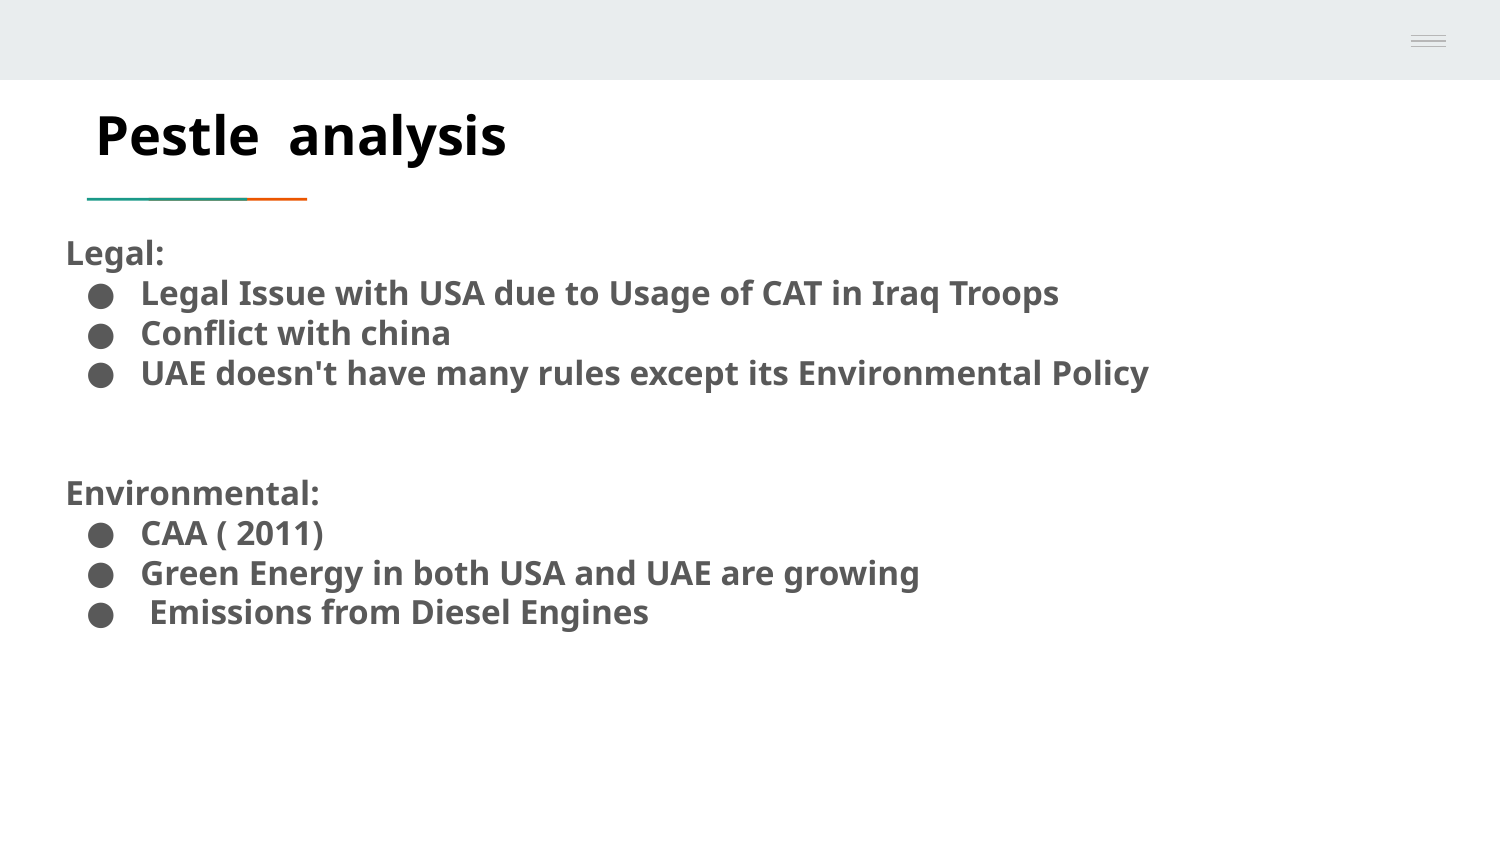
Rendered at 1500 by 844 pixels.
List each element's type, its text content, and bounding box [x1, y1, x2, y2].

title Pestle analysis [80, 85, 541, 217]
list Legal: Legal Issue with USA due to Usage of CAT in Iraq Troops Conflict with china UAE doesn't have many rules except its Environmental Policy Environmental: CAA ( 2011) Green Energy in both USA and UAE are growing Emissions from Diesel Engines [50, 217, 1464, 808]
